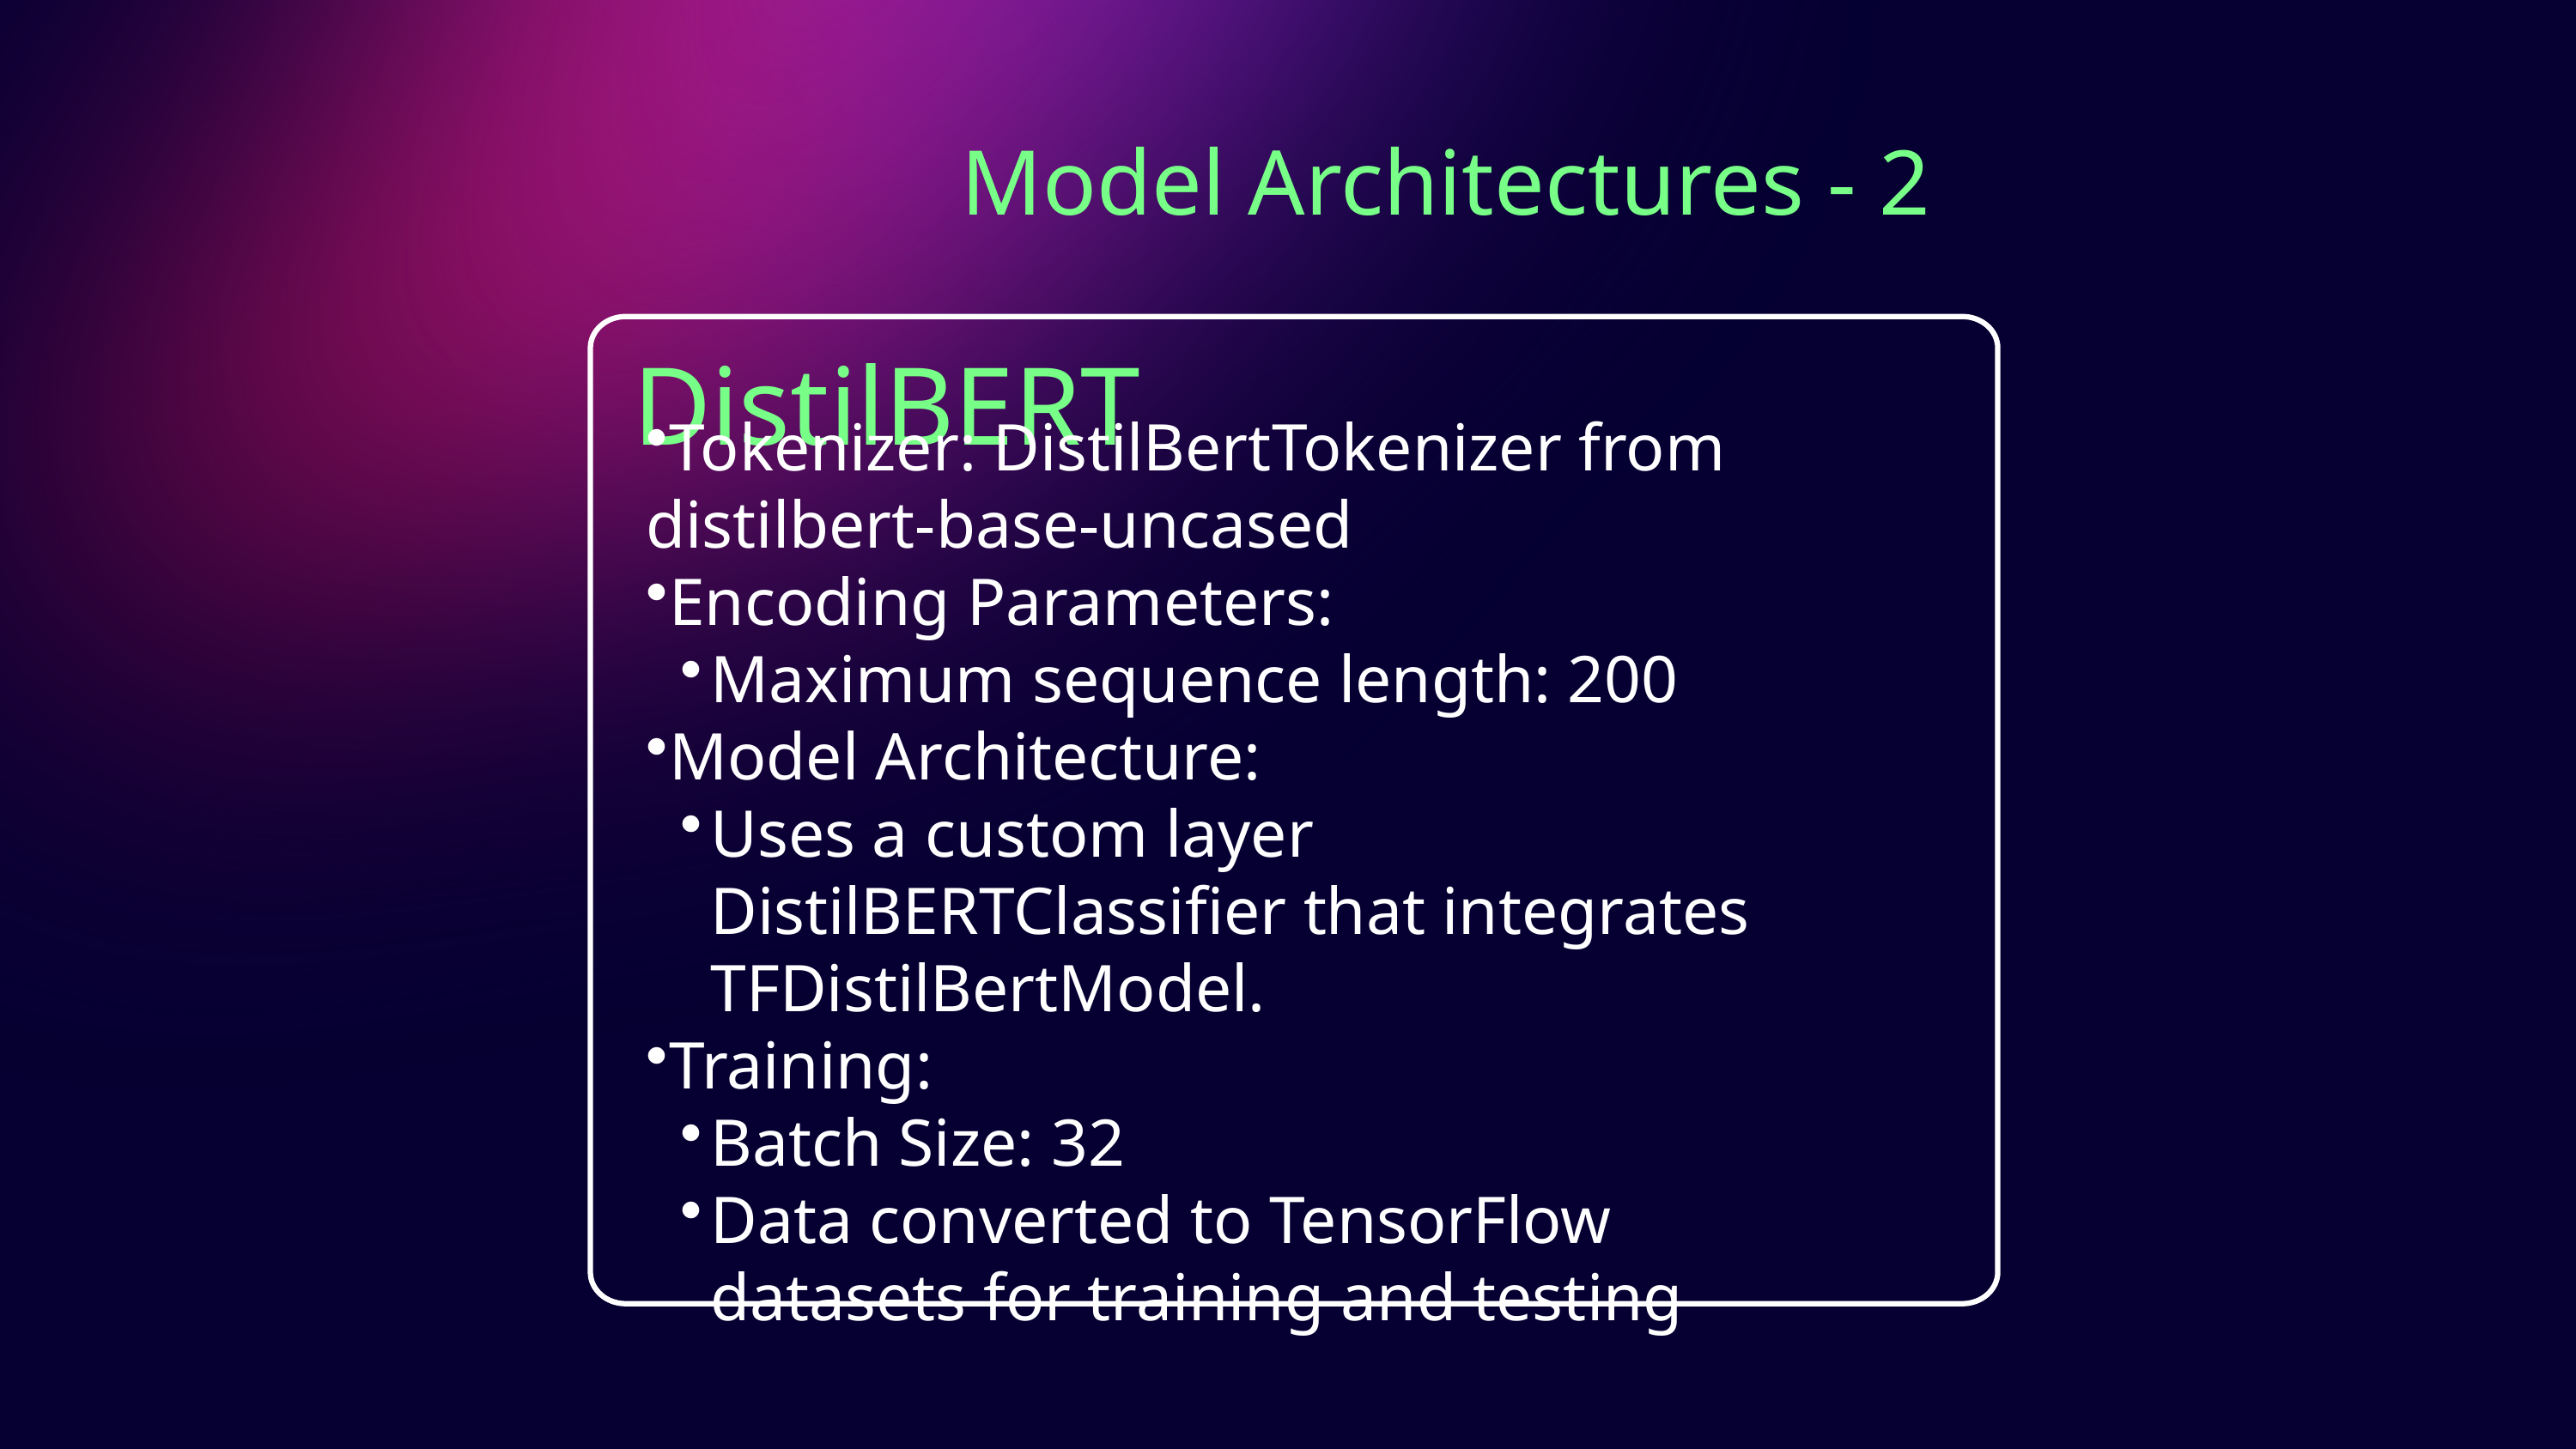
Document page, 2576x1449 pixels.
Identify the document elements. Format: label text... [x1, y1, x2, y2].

text_box [0, 0, 1898, 1099]
text_box Model Architectures - 2 [821, 125, 2072, 233]
text_box Tokenizer: DistilBertTokenizer from distilbert-base-uncased Encoding Parameters: Maximum sequence length: 200 Model Architecture: Uses a custom layer DistilBERTClassifier that integrates TFDistilBertModel. Training: Batch Size: 32 Data converted to TensorFlow datasets for training and testing [633, 1312, 1880, 1341]
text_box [590, 316, 1998, 1304]
